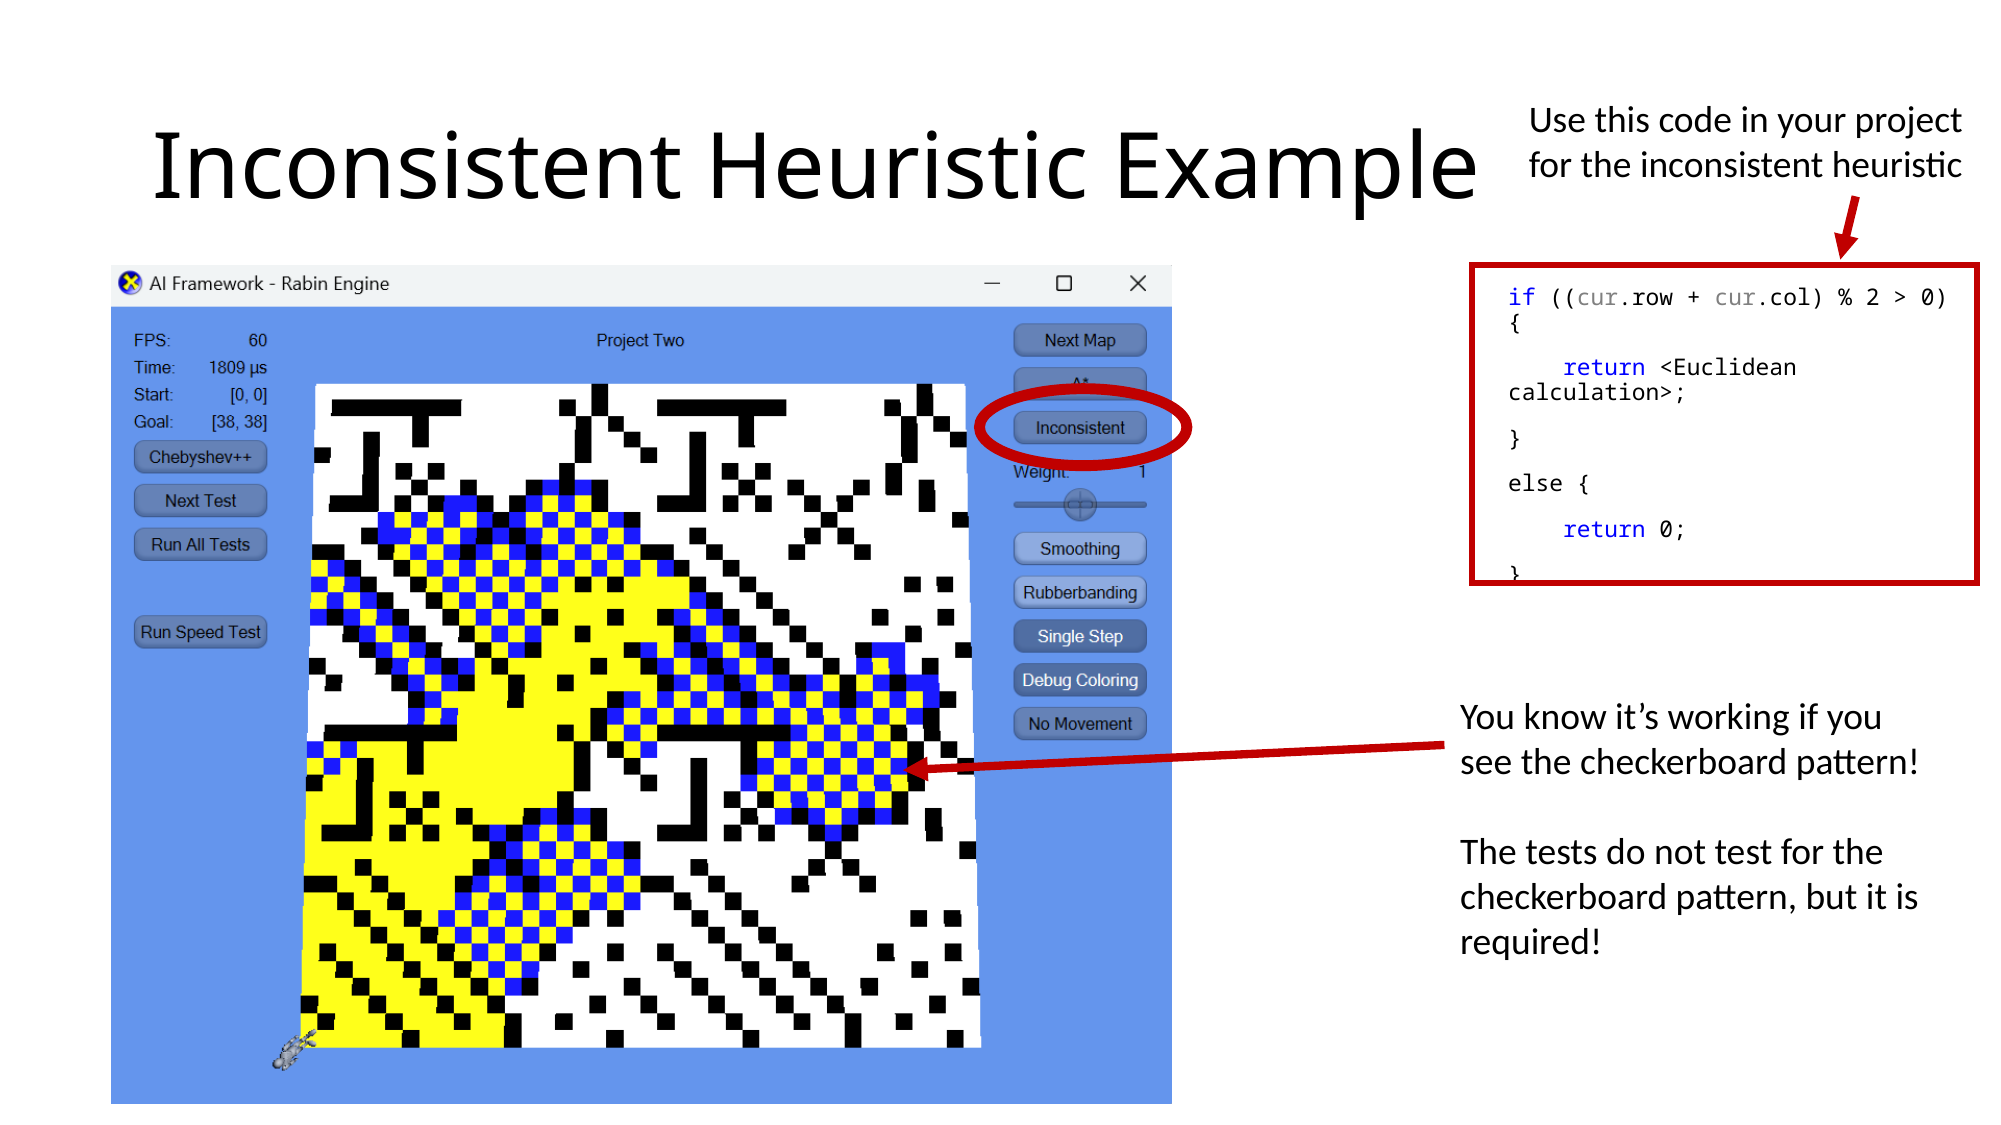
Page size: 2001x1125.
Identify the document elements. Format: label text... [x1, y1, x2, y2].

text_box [902, 744, 1445, 771]
text_box [1471, 264, 1978, 584]
text_box [1172, 406, 1188, 449]
title Inconsistent Heuristic Example [137, 59, 1863, 278]
picture [110, 265, 1172, 1104]
text_box Use this code in your project for the inconsistent heuristic [1513, 87, 2000, 193]
list if ((cur.row + cur.col) % 2 > 0) { return <Euclidean calculation>; } else { return 0; } [1978, 278, 1989, 533]
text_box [1840, 196, 1856, 260]
text_box You know it’s working if you see the checkerboard pattern! The tests do not test for the checkerboard pattern, but it is required! [1445, 684, 1977, 970]
